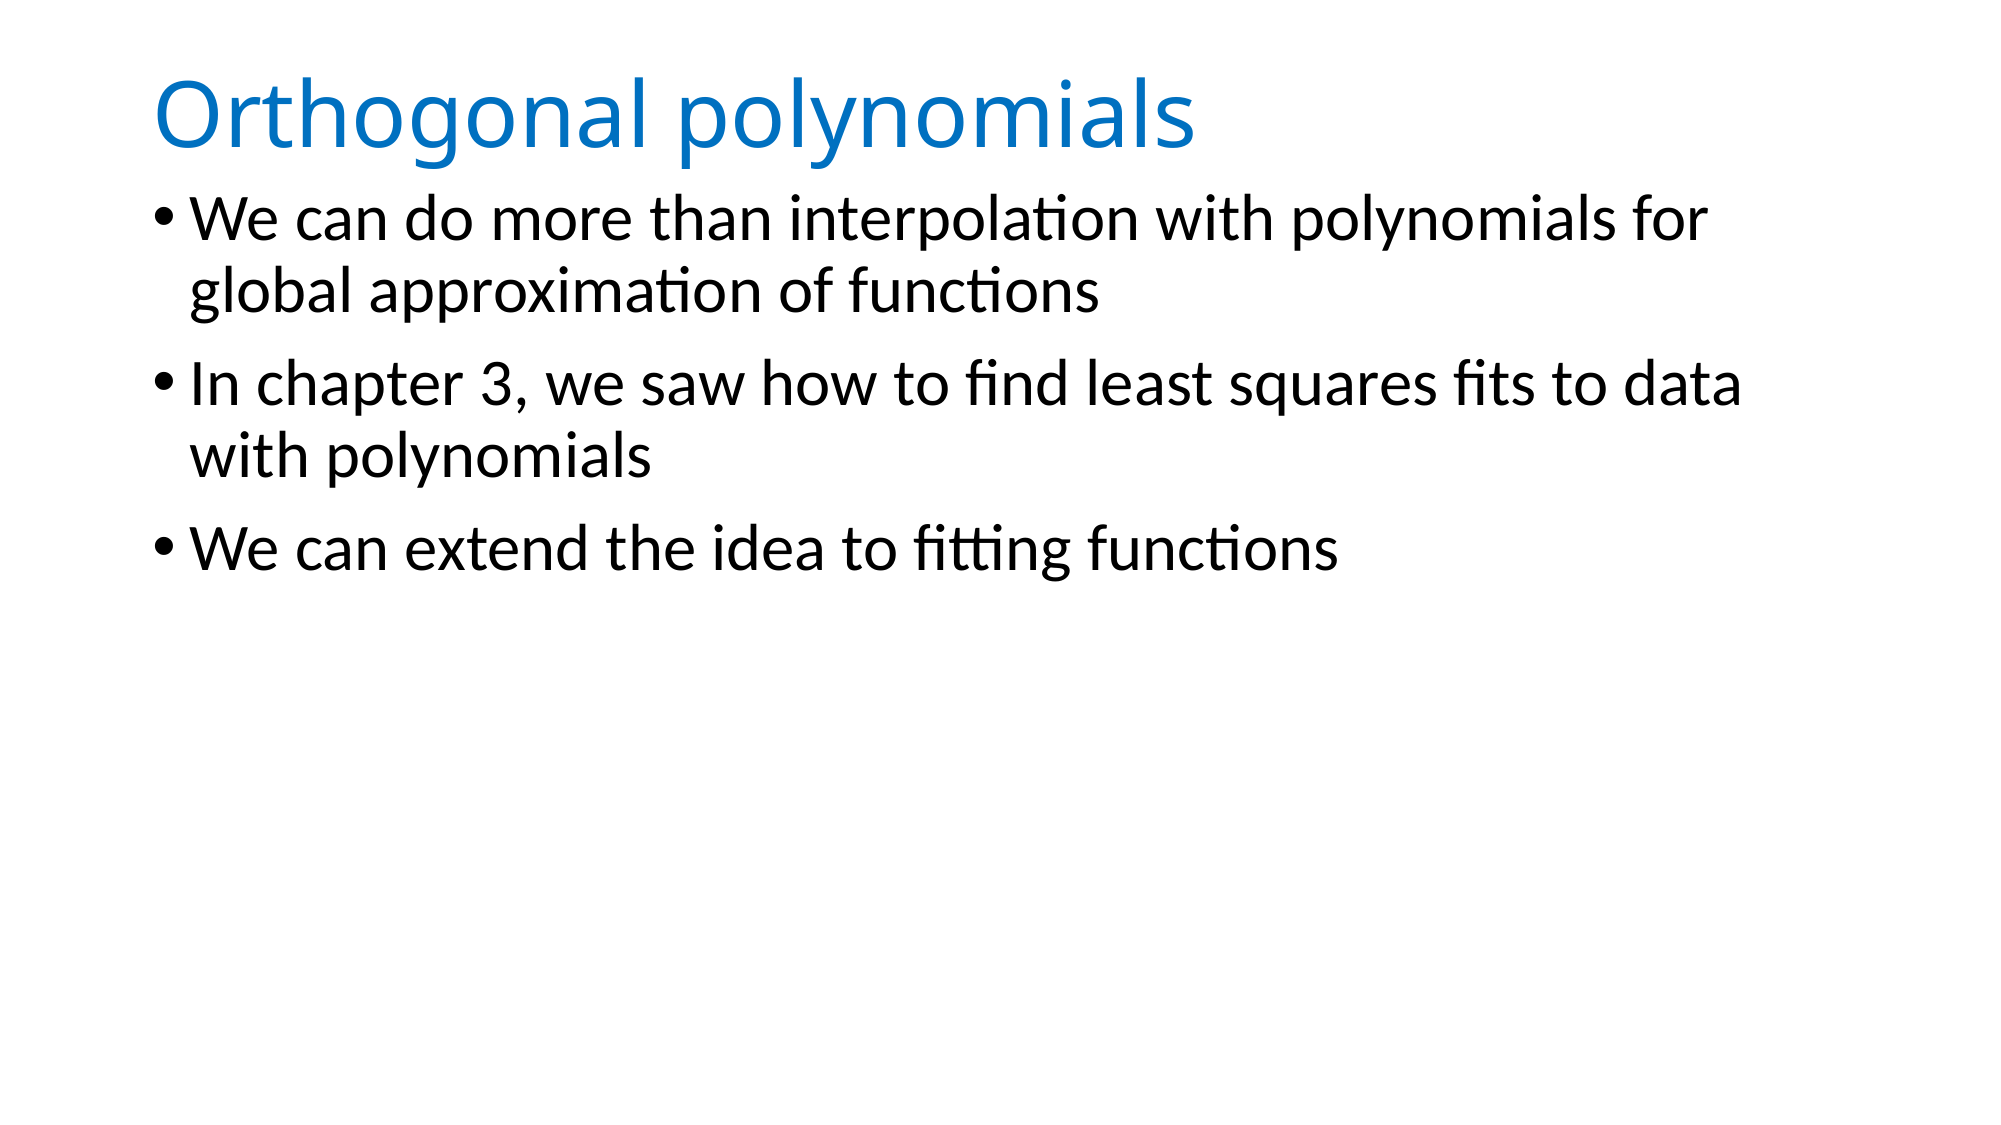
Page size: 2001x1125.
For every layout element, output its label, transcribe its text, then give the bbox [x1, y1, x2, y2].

list We can do more than interpolation with polynomials for global approximation of functions In chapter 3, we saw how to find least squares fits to data with polynomials We can extend the idea to fitting functions [137, 175, 1863, 1074]
title Orthogonal polynomials [137, 59, 1863, 175]
